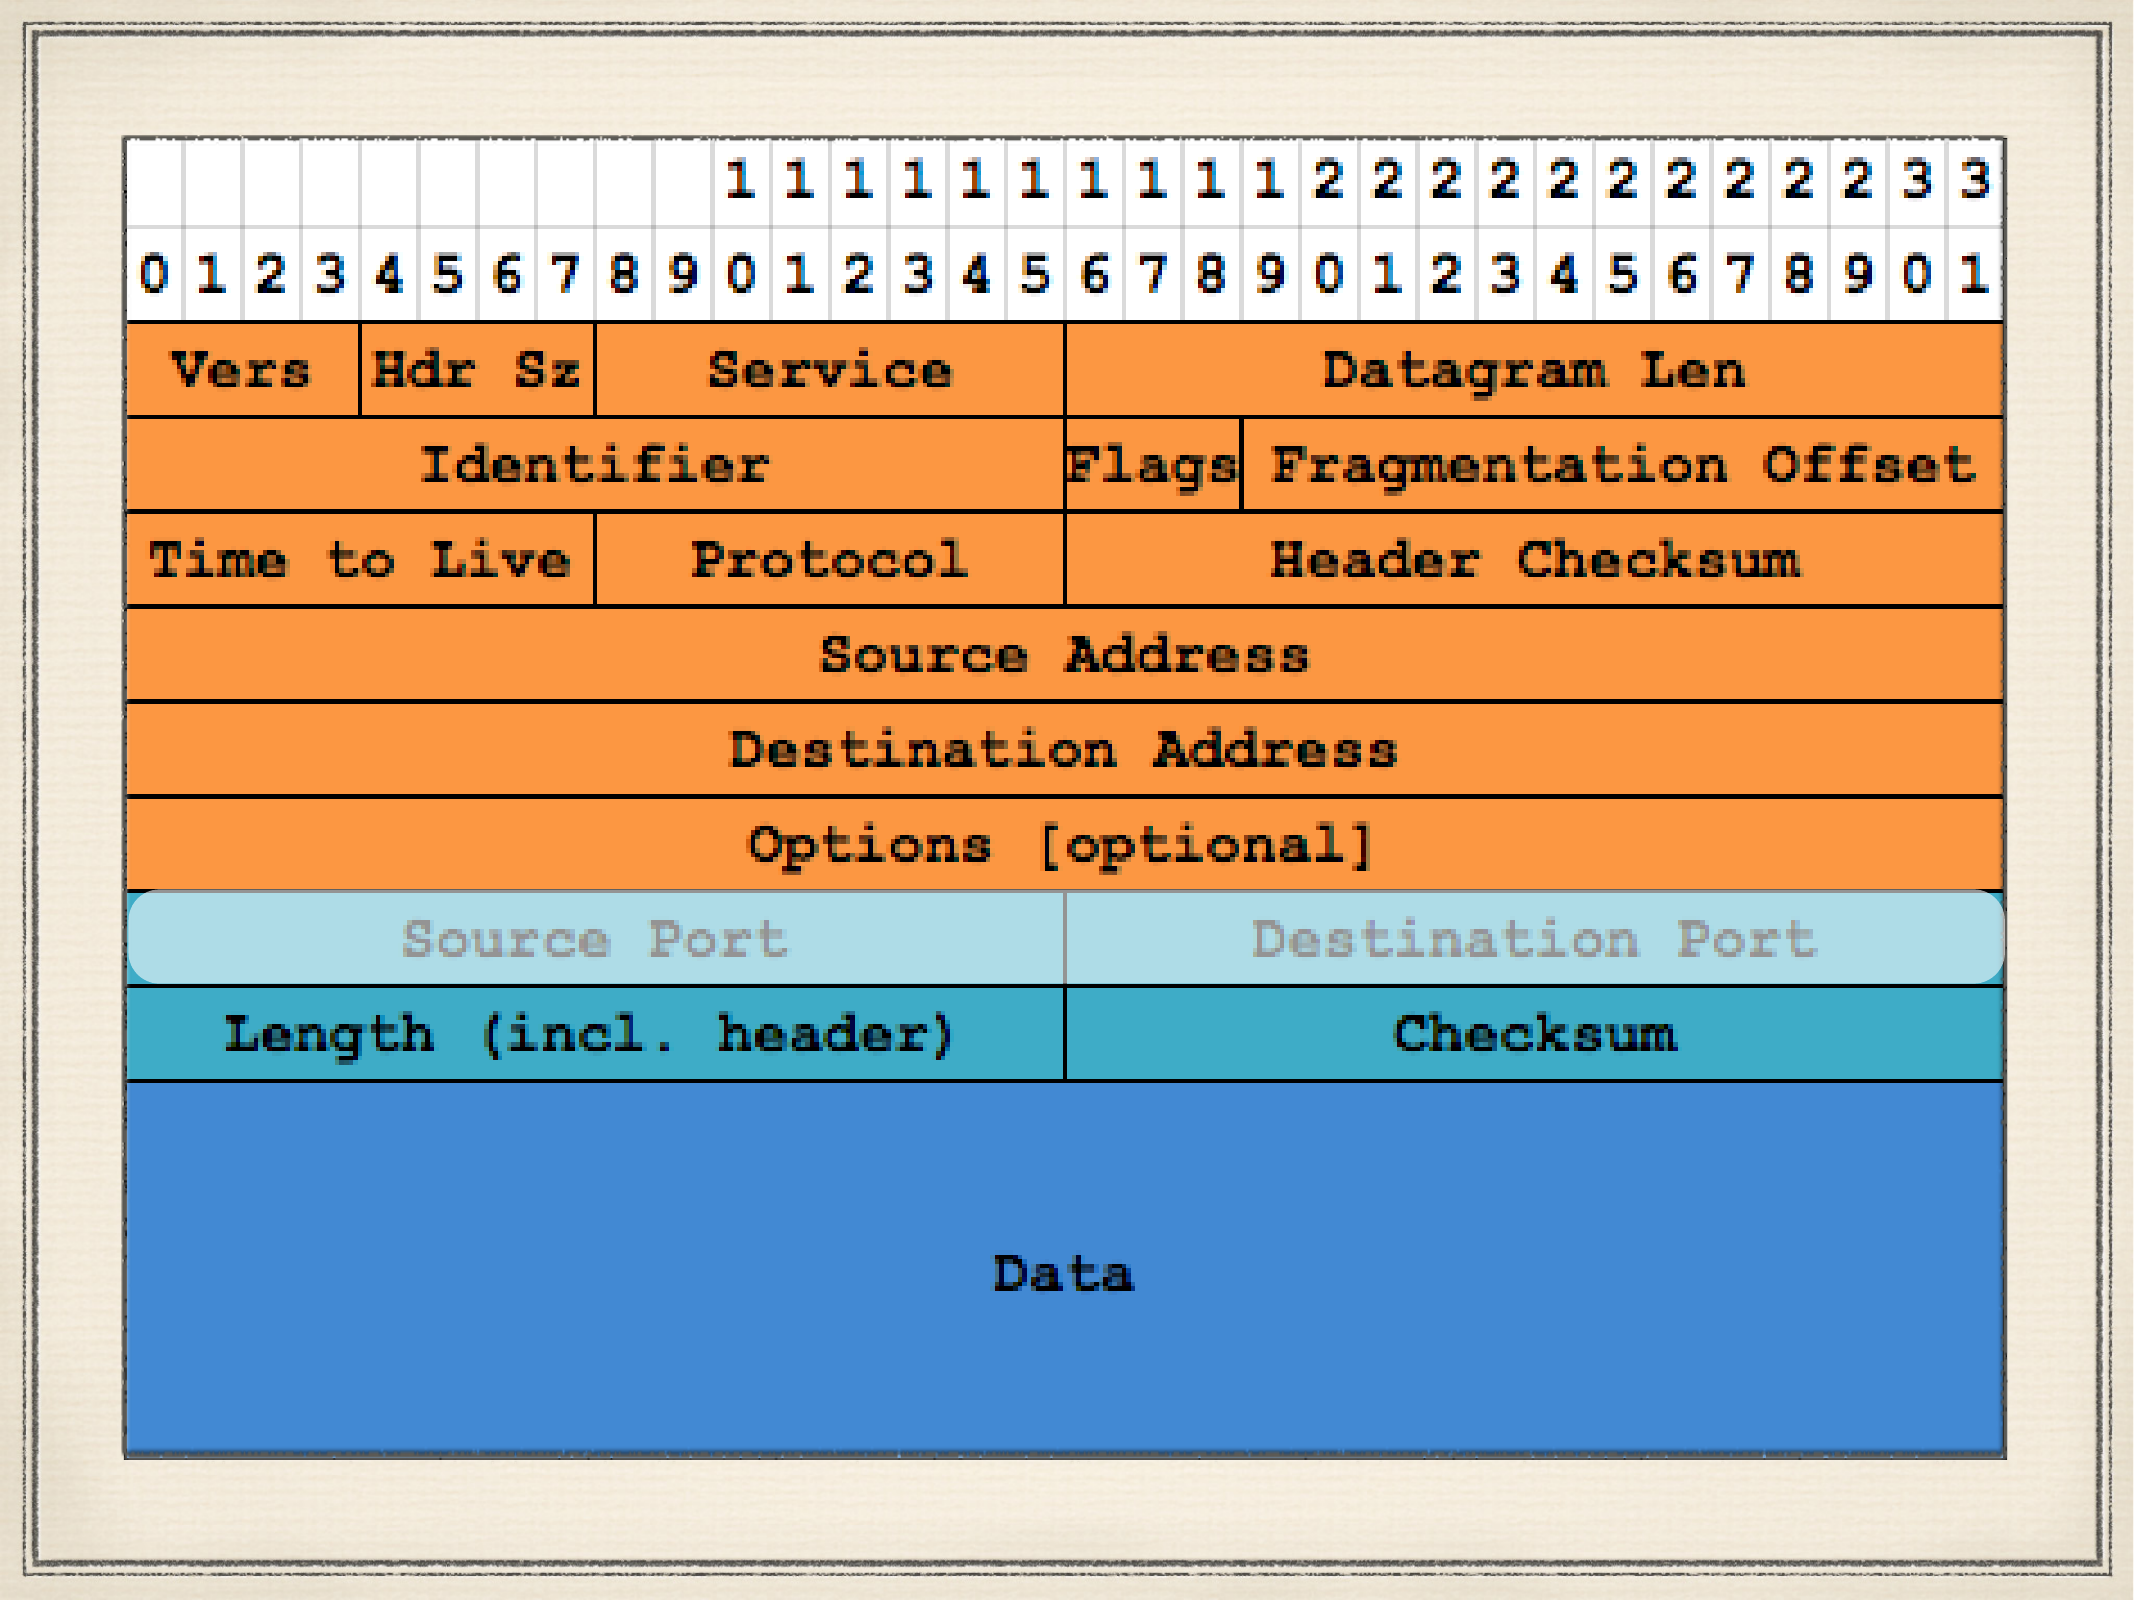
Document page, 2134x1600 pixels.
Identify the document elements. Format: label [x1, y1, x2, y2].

text_box [121, 135, 2012, 1465]
picture [0, 0, 2134, 1600]
